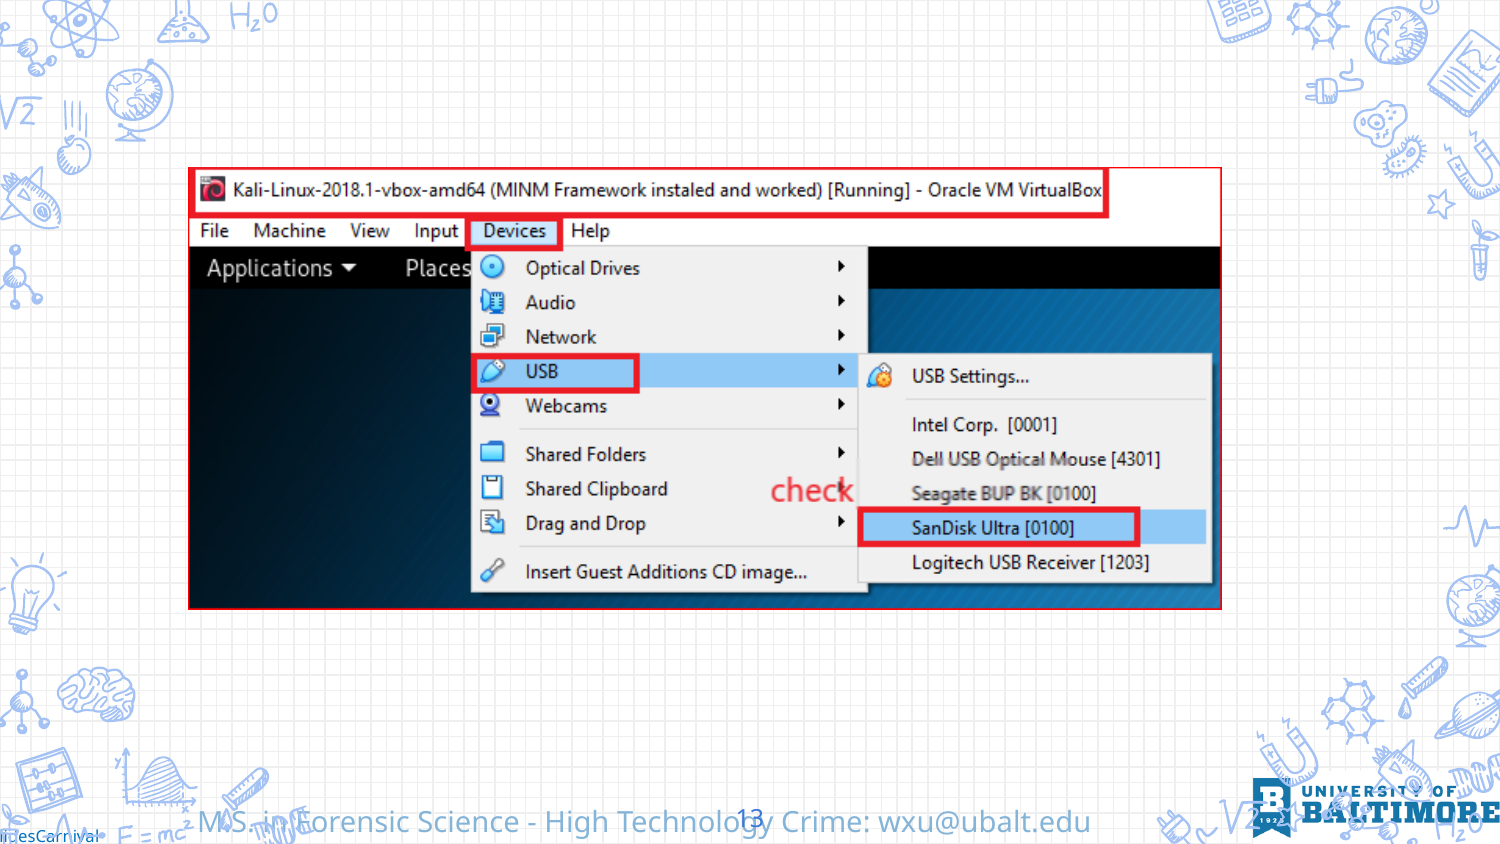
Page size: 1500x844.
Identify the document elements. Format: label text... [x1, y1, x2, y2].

picture [1354, 819, 1361, 827]
picture [1479, 779, 1483, 790]
picture [1405, 773, 1430, 800]
picture [1408, 786, 1417, 792]
picture [1253, 771, 1500, 844]
picture [1471, 771, 1479, 786]
picture [1283, 771, 1308, 783]
picture [1381, 771, 1421, 792]
picture [1481, 771, 1489, 788]
picture [188, 167, 1222, 610]
picture [1388, 823, 1396, 835]
slide_number 13 [705, 796, 795, 844]
picture [1342, 796, 1349, 806]
picture [1375, 780, 1390, 791]
